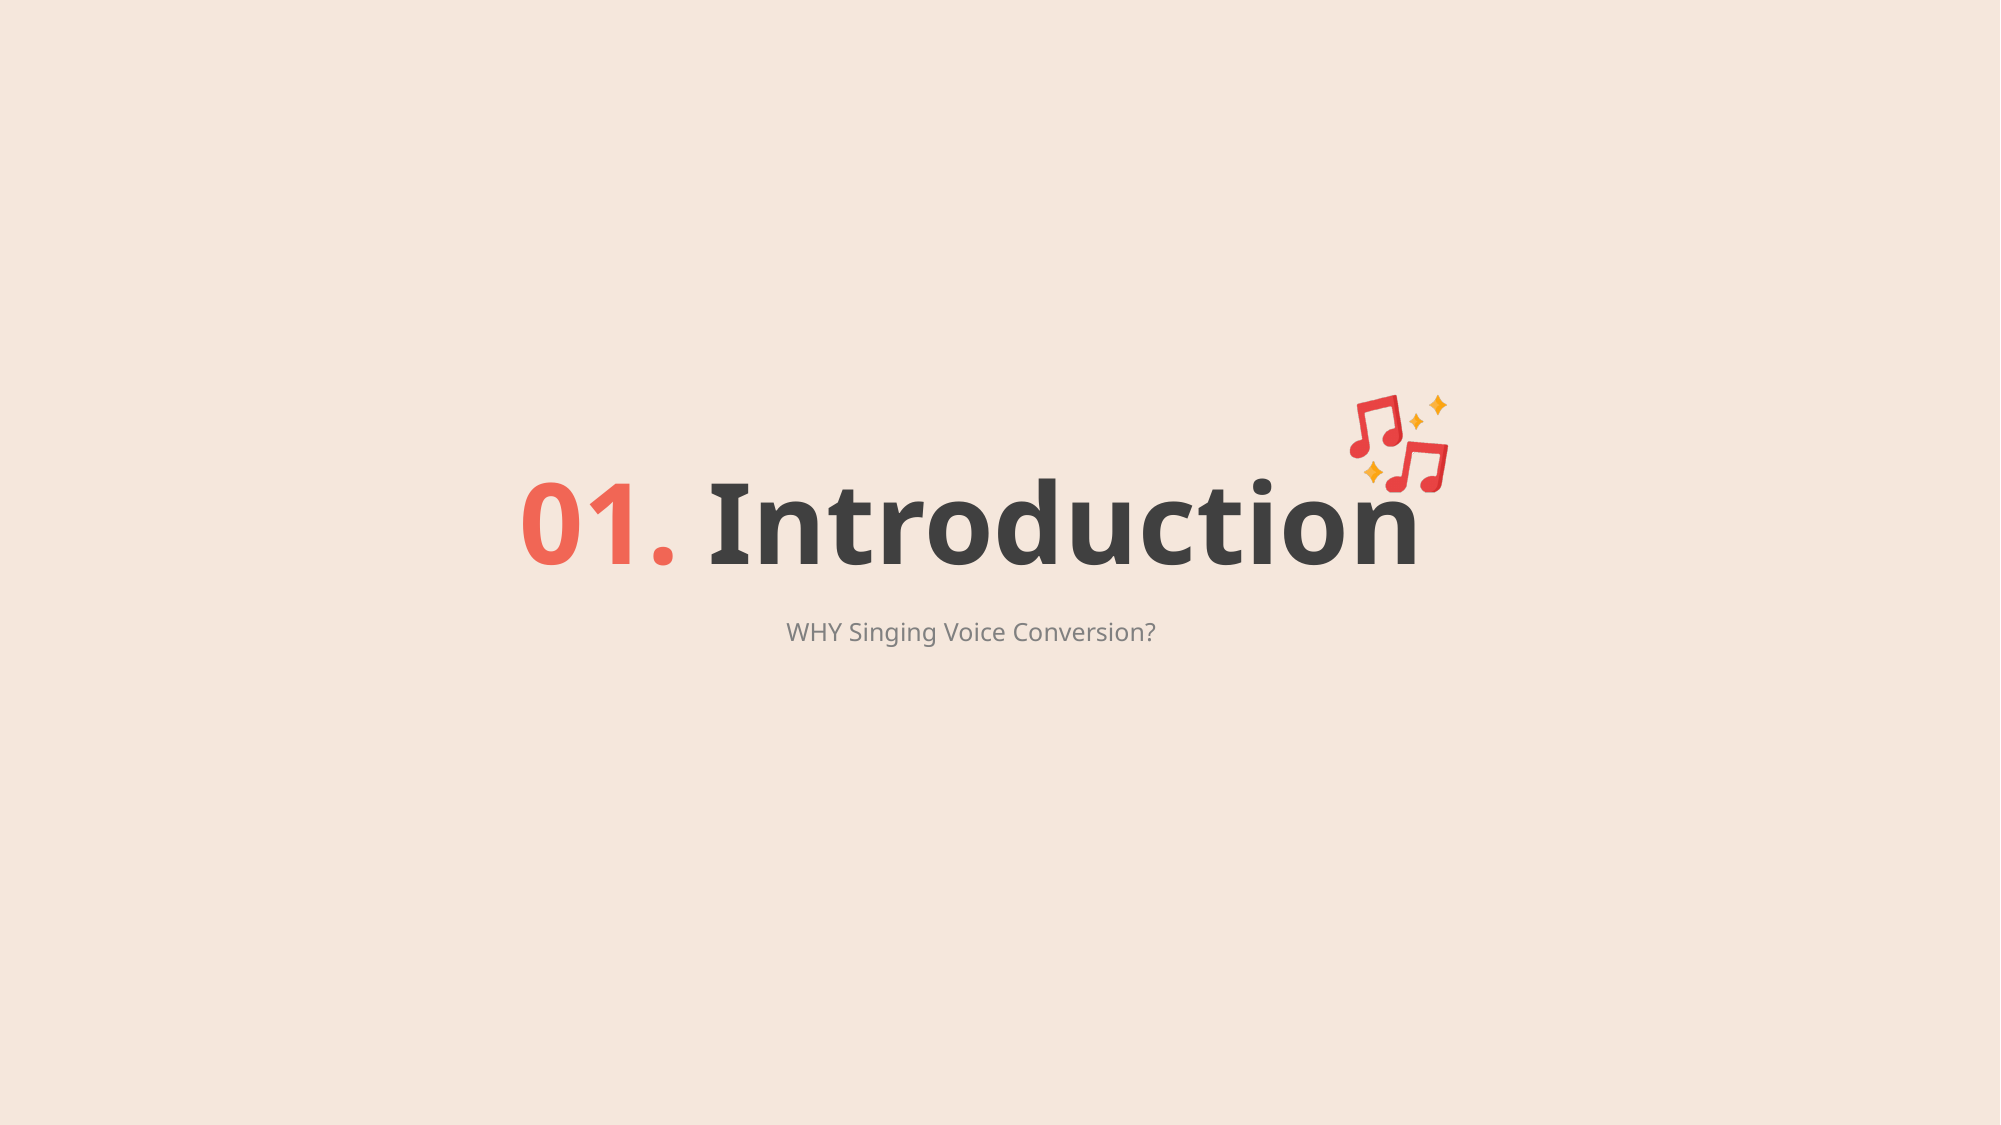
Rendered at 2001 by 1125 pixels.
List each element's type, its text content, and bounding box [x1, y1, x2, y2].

text_box 01. Introduction WHY Singing Voice Conversion? [504, 444, 1439, 654]
picture [1331, 388, 1462, 500]
